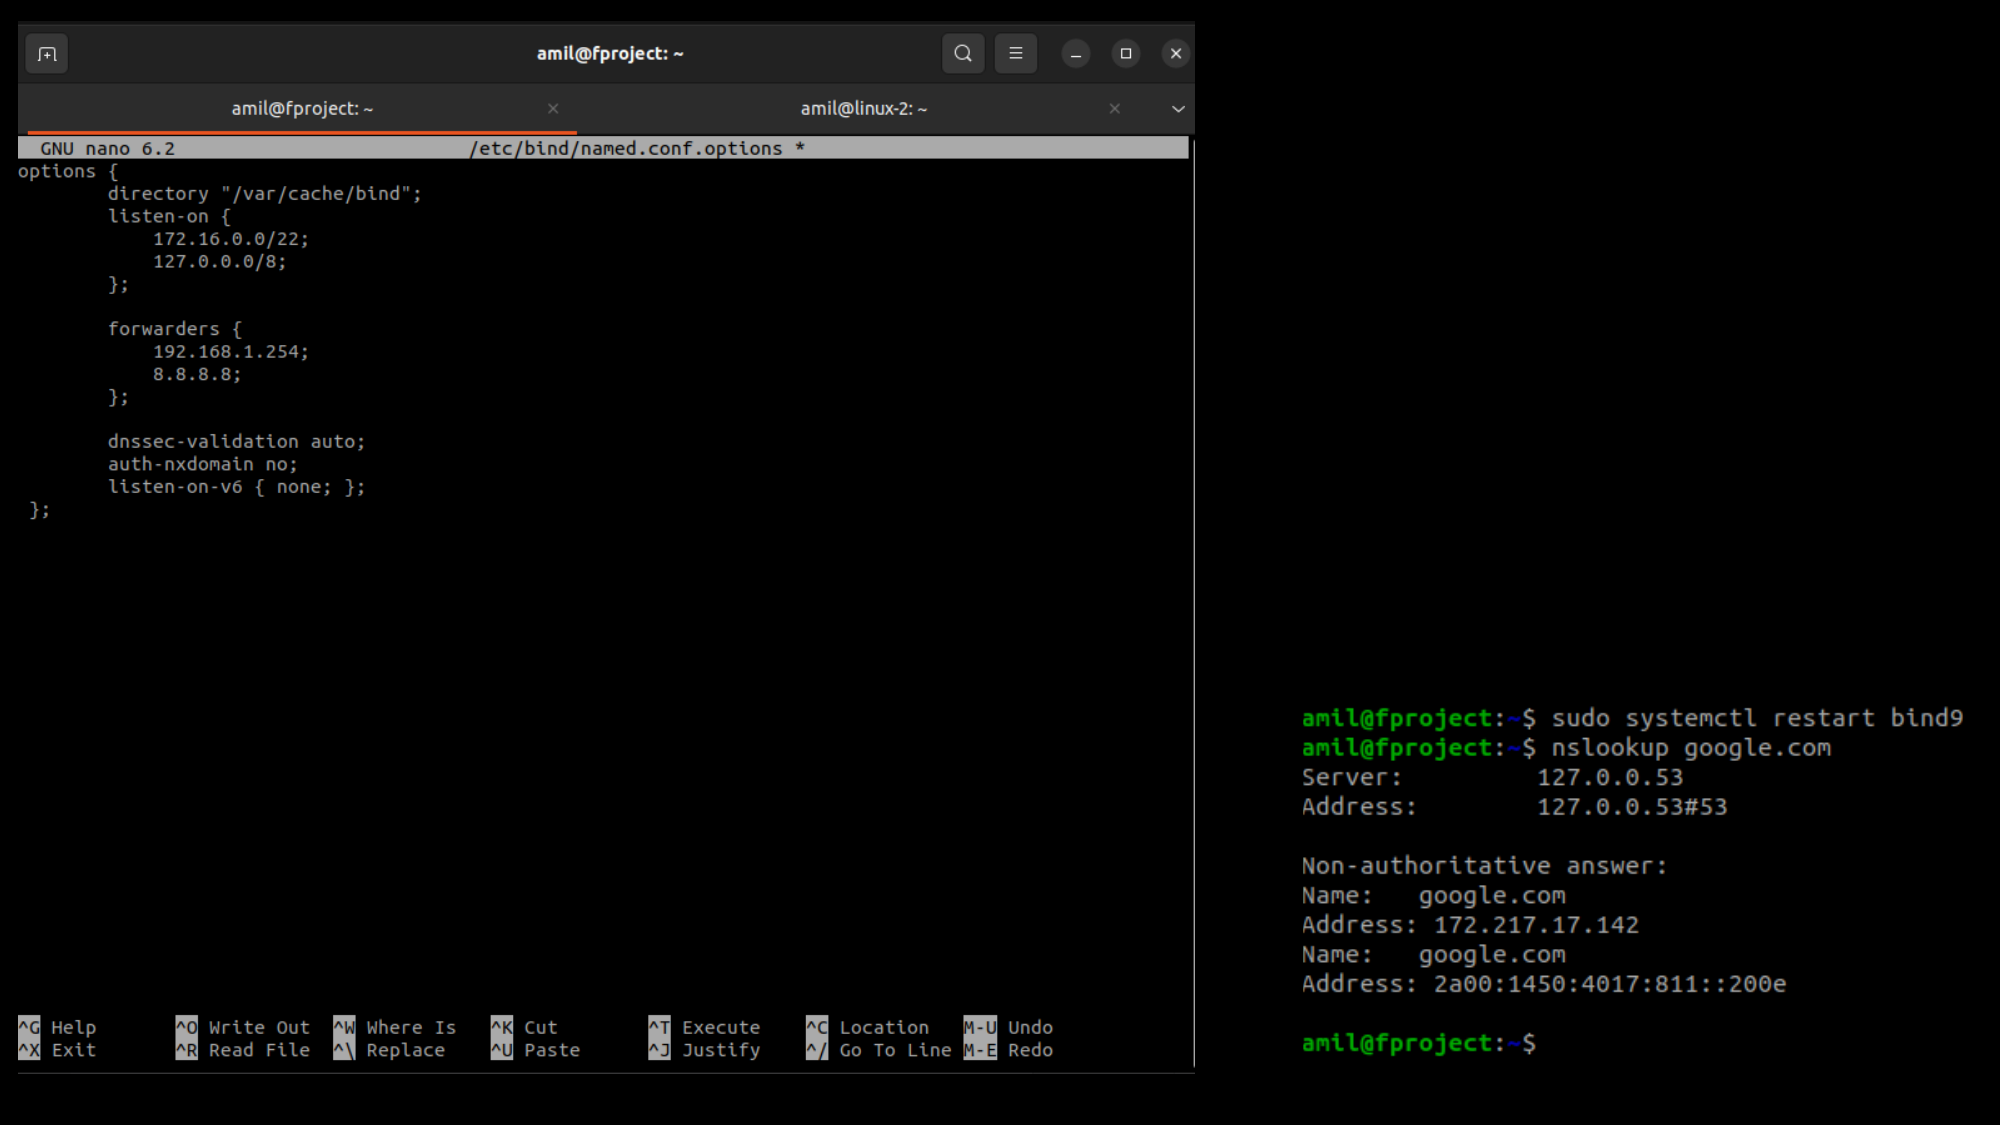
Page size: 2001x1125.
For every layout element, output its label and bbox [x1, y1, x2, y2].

picture [18, 21, 1196, 1074]
picture [1303, 705, 2000, 1094]
